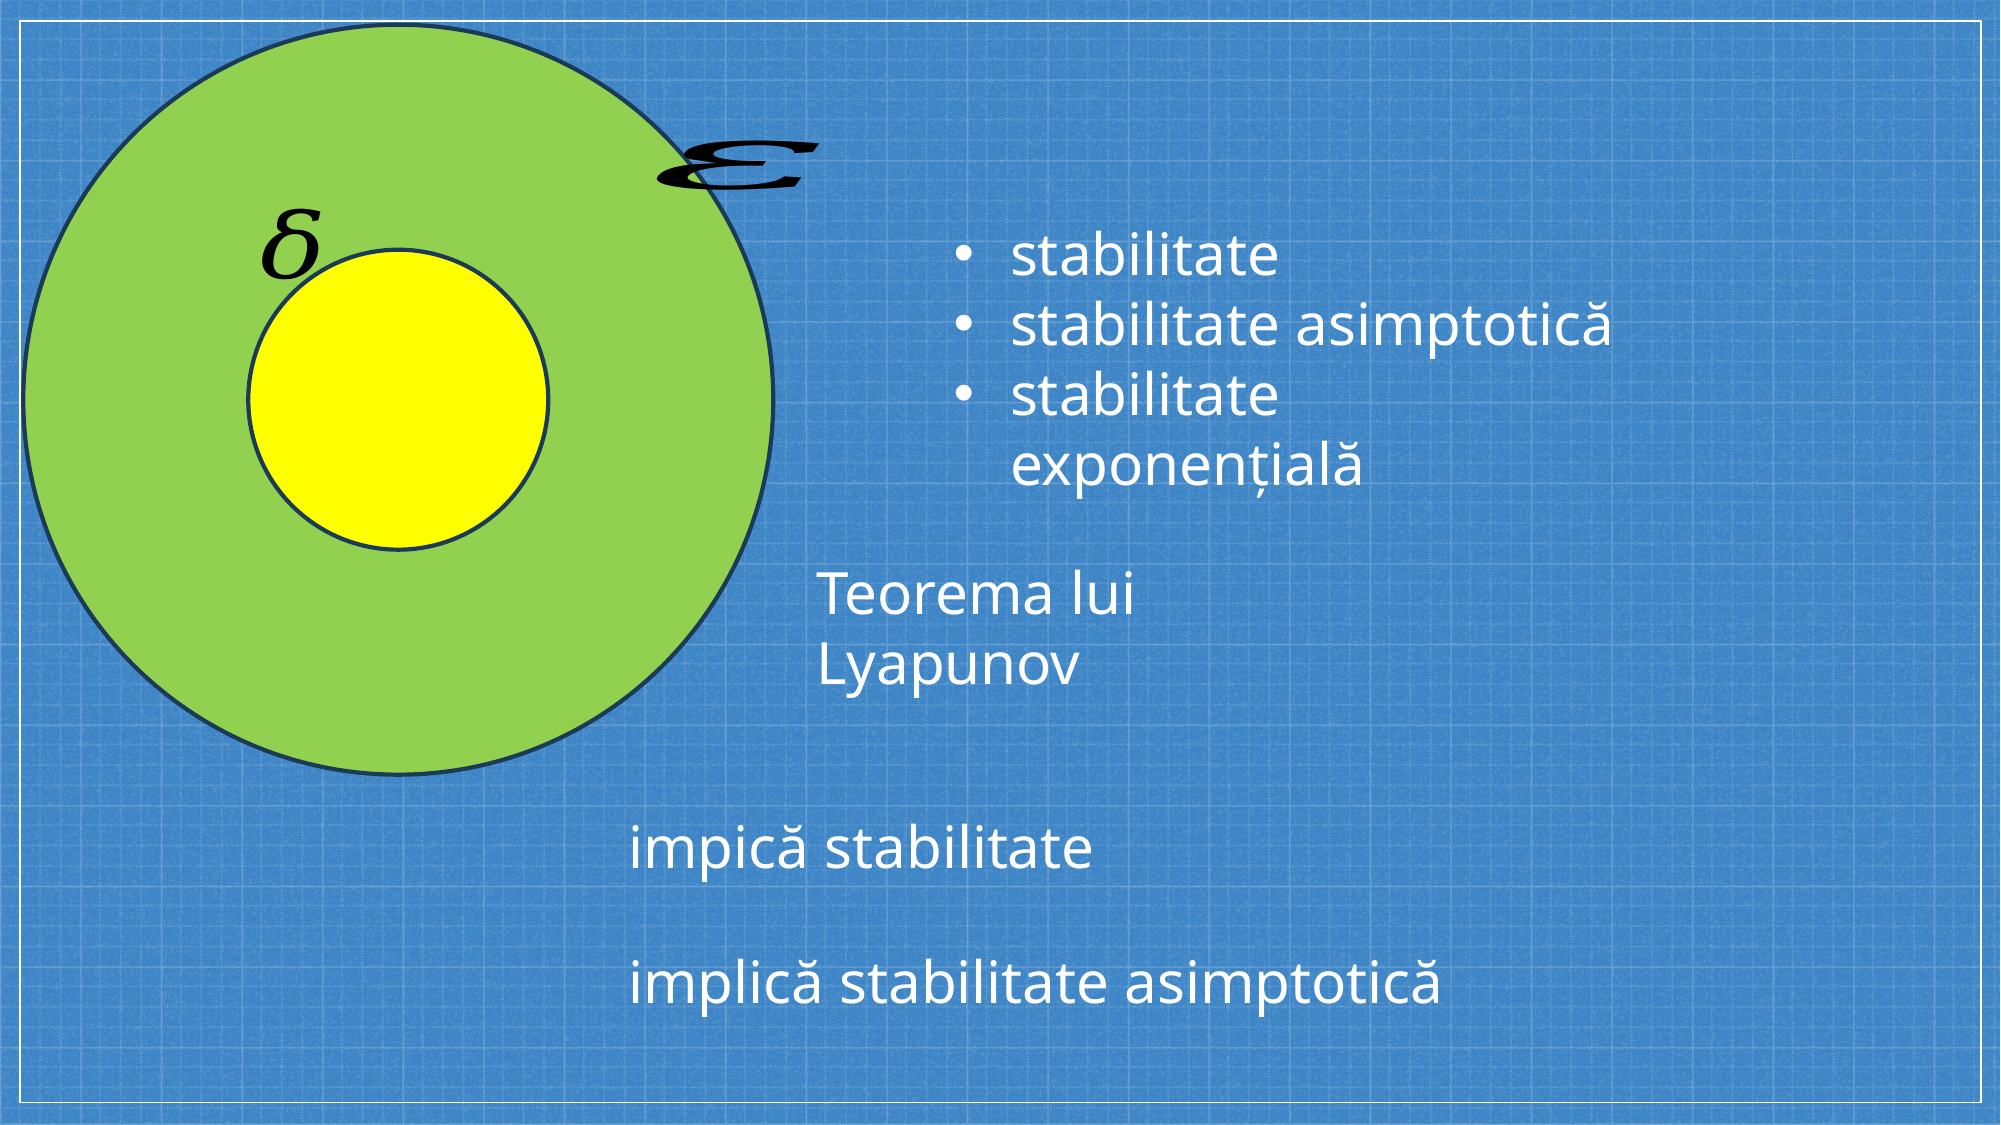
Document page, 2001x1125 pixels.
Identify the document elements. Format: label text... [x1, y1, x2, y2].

text_box Teorema lui Lyapunov [835, 549, 1398, 704]
text_box stabilitate stabilitate asimptotică stabilitate exponențială [938, 209, 1648, 505]
picture [0, 0, 2000, 1125]
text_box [23, 24, 831, 775]
